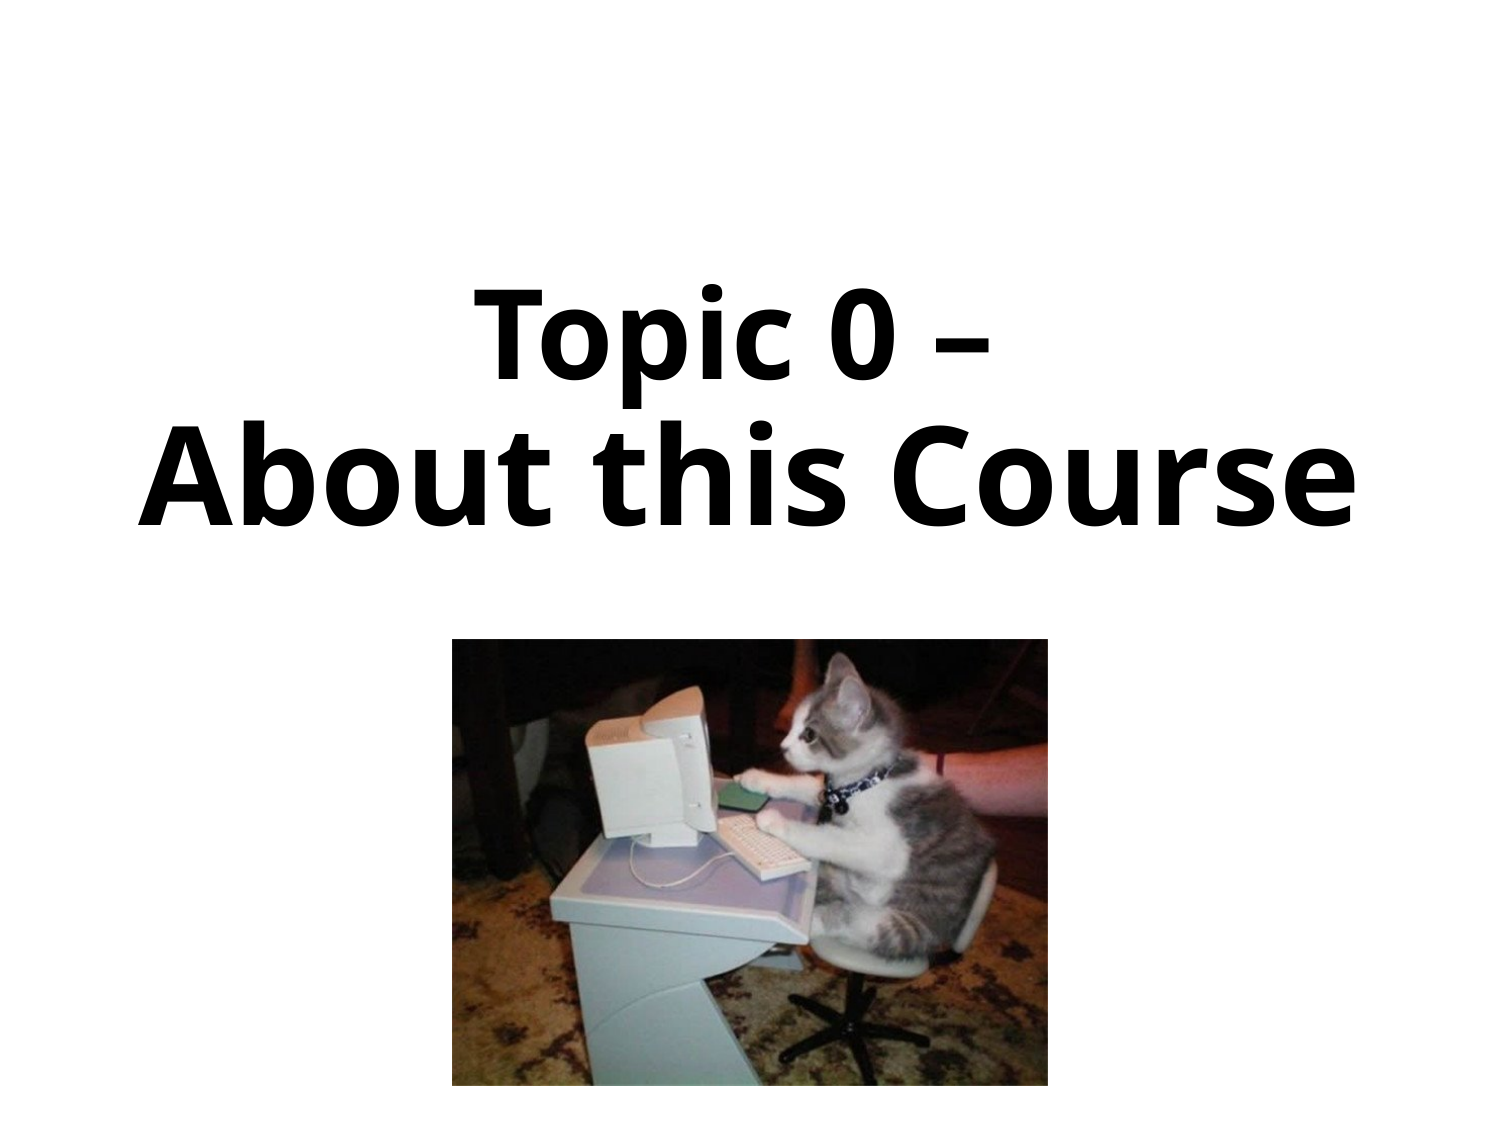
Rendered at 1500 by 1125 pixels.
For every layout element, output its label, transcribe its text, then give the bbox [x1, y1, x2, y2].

picture [452, 639, 1048, 1086]
title Topic 0 – About this Course [112, 184, 1388, 563]
